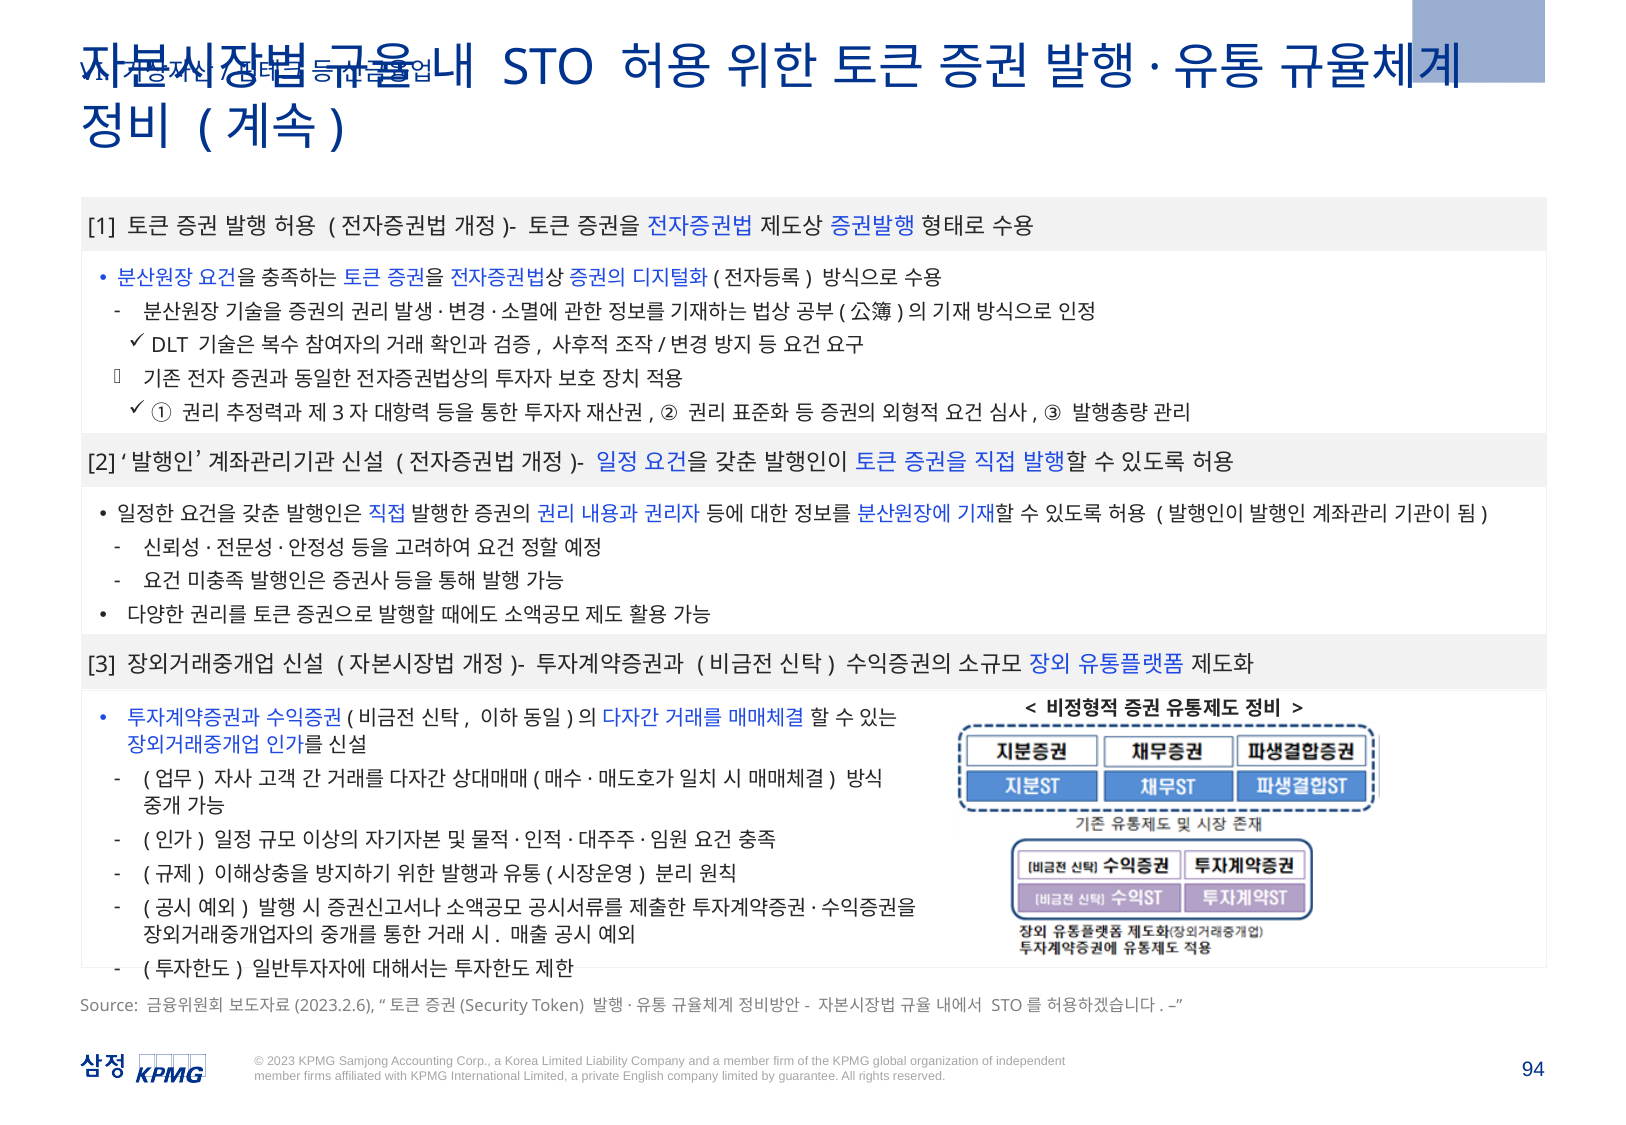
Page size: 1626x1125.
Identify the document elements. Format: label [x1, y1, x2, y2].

list [80, 54, 1410, 85]
list [80, 101, 1545, 155]
picture [948, 721, 1381, 963]
picture [80, 1054, 206, 1083]
text_box [1410, 0, 1547, 85]
text_box [80, 983, 1545, 1016]
text_box [80, 195, 1548, 970]
